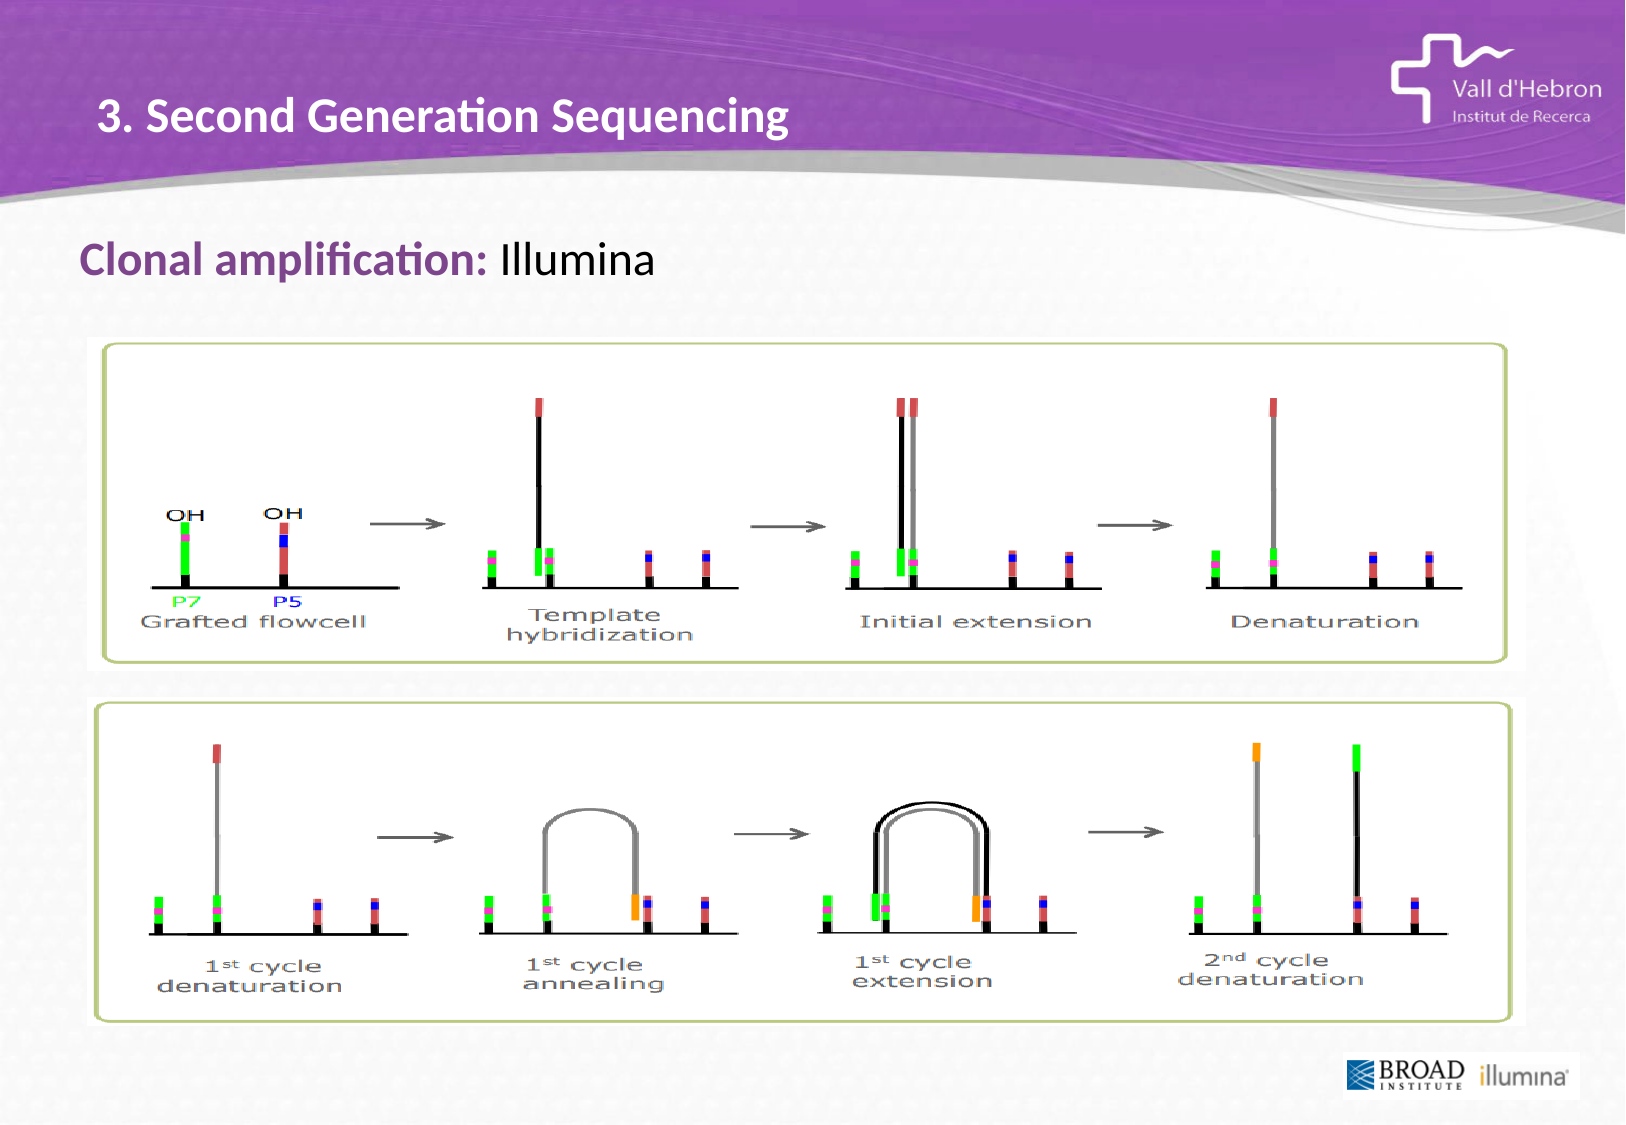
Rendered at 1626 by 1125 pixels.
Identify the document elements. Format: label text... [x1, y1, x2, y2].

text_box Second Generation Sequencing [81, 45, 1544, 233]
picture [0, 0, 1625, 1125]
text_box Clonal amplification: Illumina [64, 219, 1501, 290]
